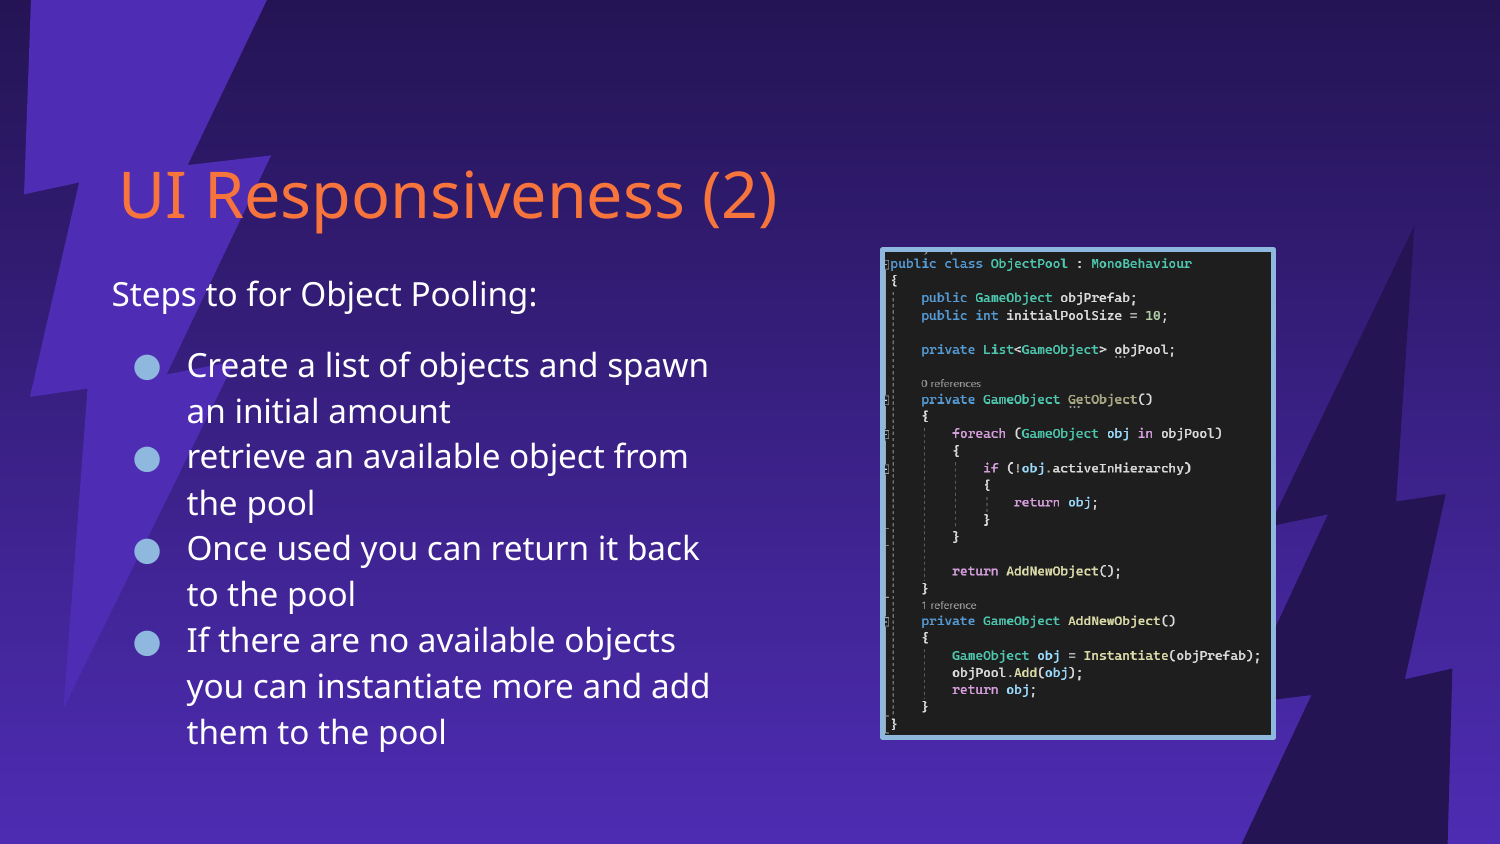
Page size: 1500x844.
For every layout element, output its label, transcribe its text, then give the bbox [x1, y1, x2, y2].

title UI Responsiveness (2) [103, 132, 1173, 253]
subtitle Steps to for Object Pooling: Create a list of objects and spawn an initial amount retrieve an available object from the pool Once used you can return it back to the pool If there are no available objects you can instantiate more and add them to the pool [96, 252, 744, 799]
picture [884, 251, 1272, 736]
